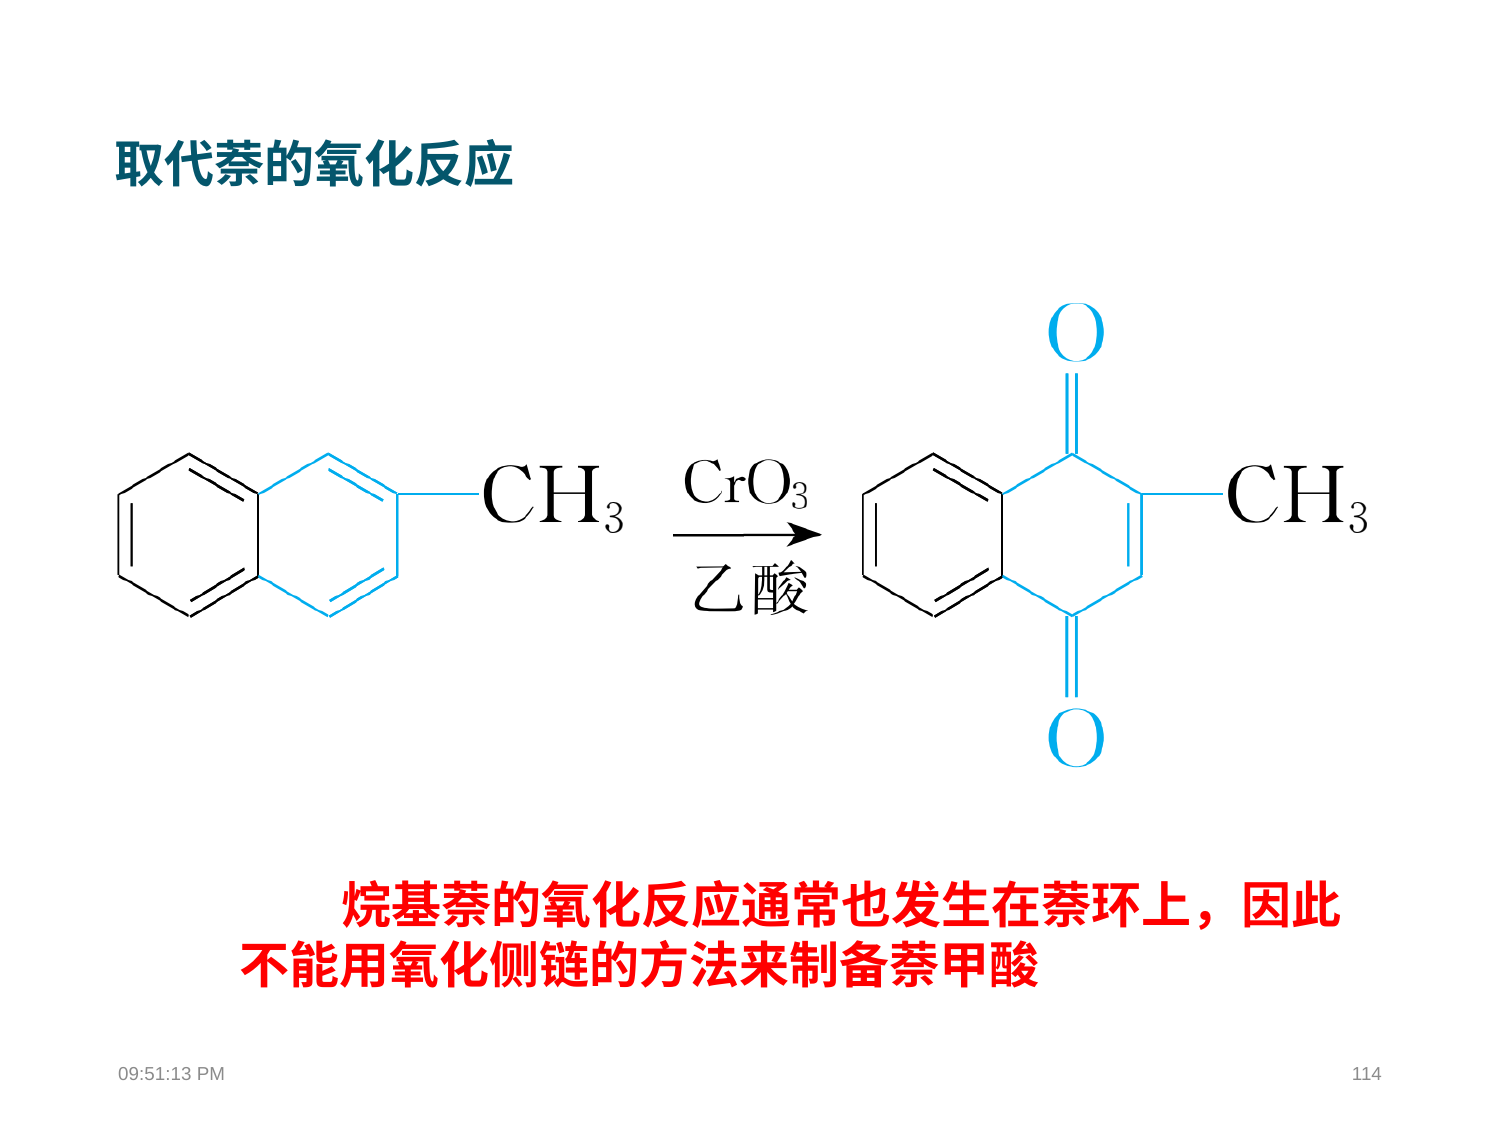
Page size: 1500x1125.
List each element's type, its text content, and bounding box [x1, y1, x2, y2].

picture [62, 274, 1438, 800]
text_box 取代萘的氧化反应 [99, 124, 538, 213]
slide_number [103, 1042, 441, 1103]
slide_number 114 [1059, 1042, 1397, 1103]
text_box 烷基萘的氧化反应通常也发生在萘环上，因此不能用氧化侧链的方法来制备萘甲酸 [225, 866, 1375, 1002]
